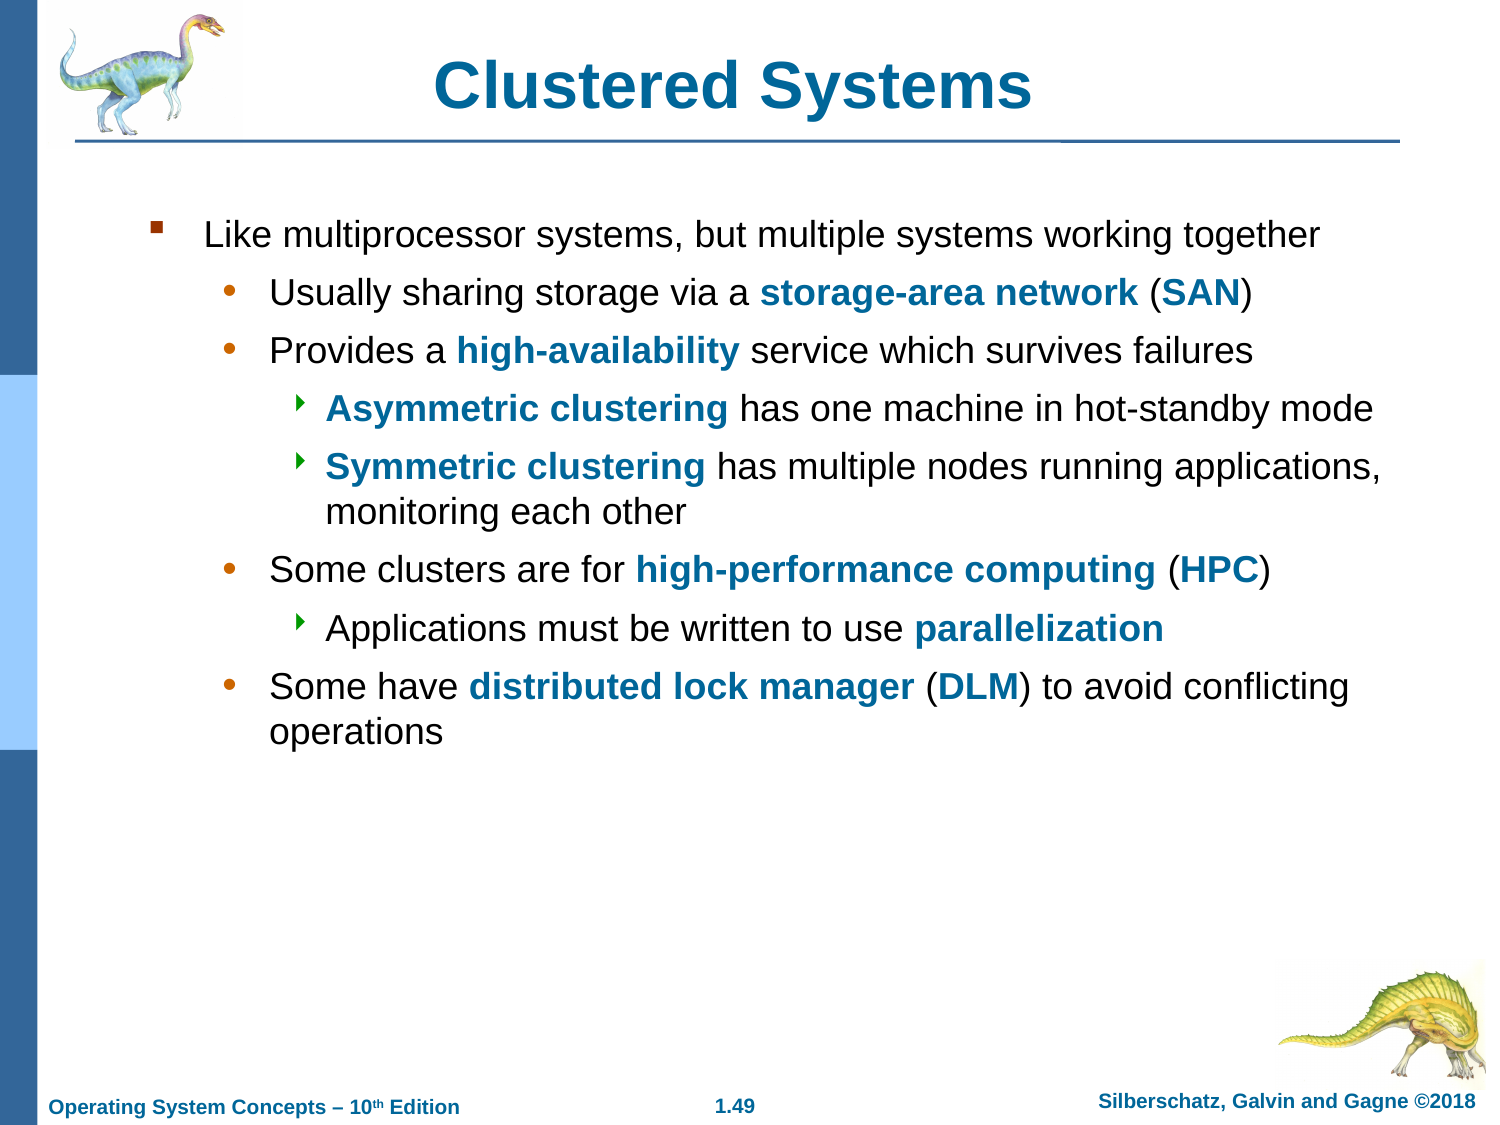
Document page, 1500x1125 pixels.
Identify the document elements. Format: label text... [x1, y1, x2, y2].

title Clustered Systems [75, 34, 1393, 130]
picture [46, 0, 243, 149]
list Like multiprocessor systems, but multiple systems working together Usually sharing storage via a storage-area network (SAN) Provides a high-availability service which survives failures Asymmetric clustering has one machine in hot-standby mode Symmetric clustering has multiple nodes running applications, monitoring each other Some clusters are for high-performance computing (HPC) Applications must be written to use parallelization Some have distributed lock manager (DLM) to avoid conflicting operations [132, 202, 1483, 946]
picture [1275, 959, 1486, 1090]
